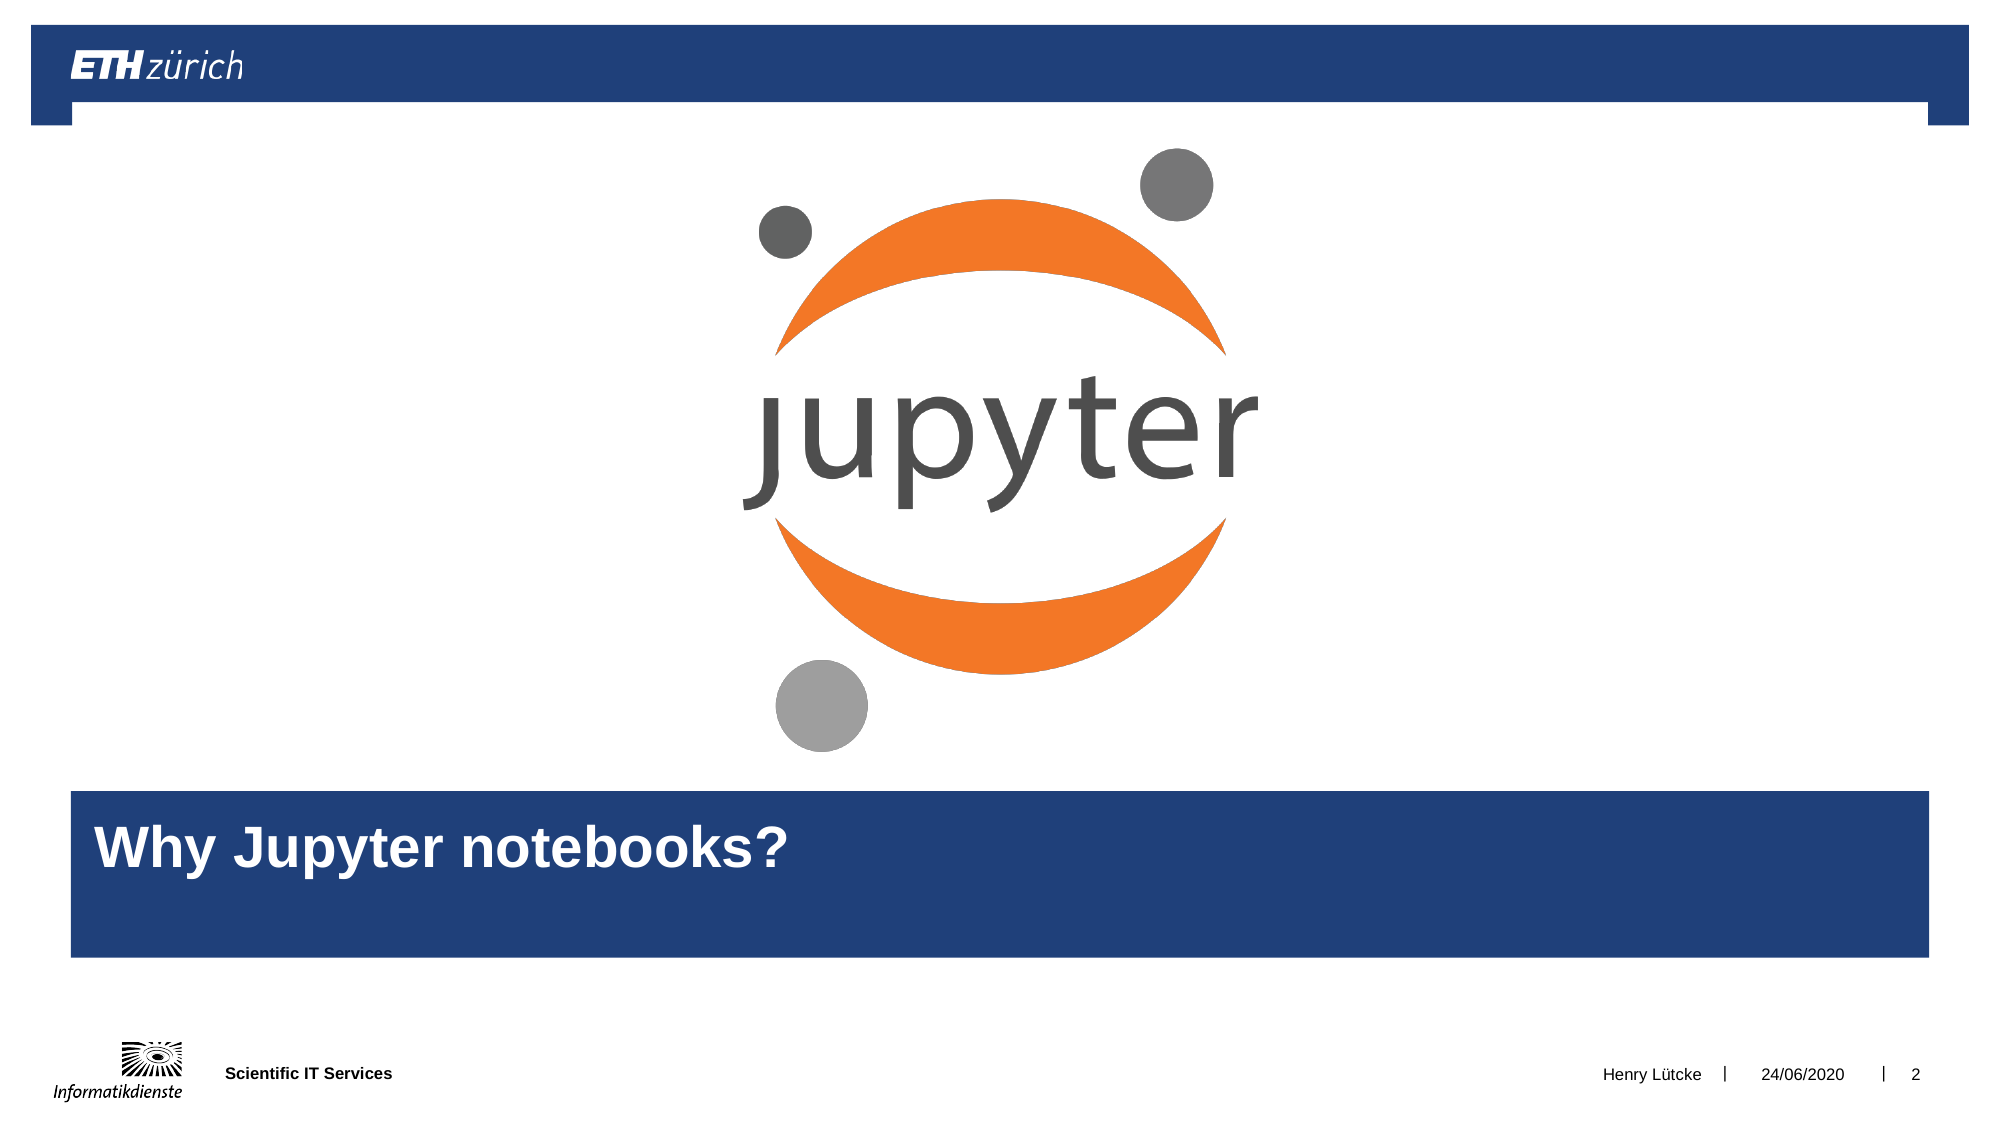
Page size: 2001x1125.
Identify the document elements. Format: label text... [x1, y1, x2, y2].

footer Henry Lütcke [999, 1034, 1702, 1112]
picture [53, 1042, 182, 1106]
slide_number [1736, 1034, 1870, 1112]
title Why Jupyter notebooks? [70, 791, 1930, 958]
picture [736, 139, 1268, 756]
slide_number 2 [1886, 1034, 1946, 1112]
